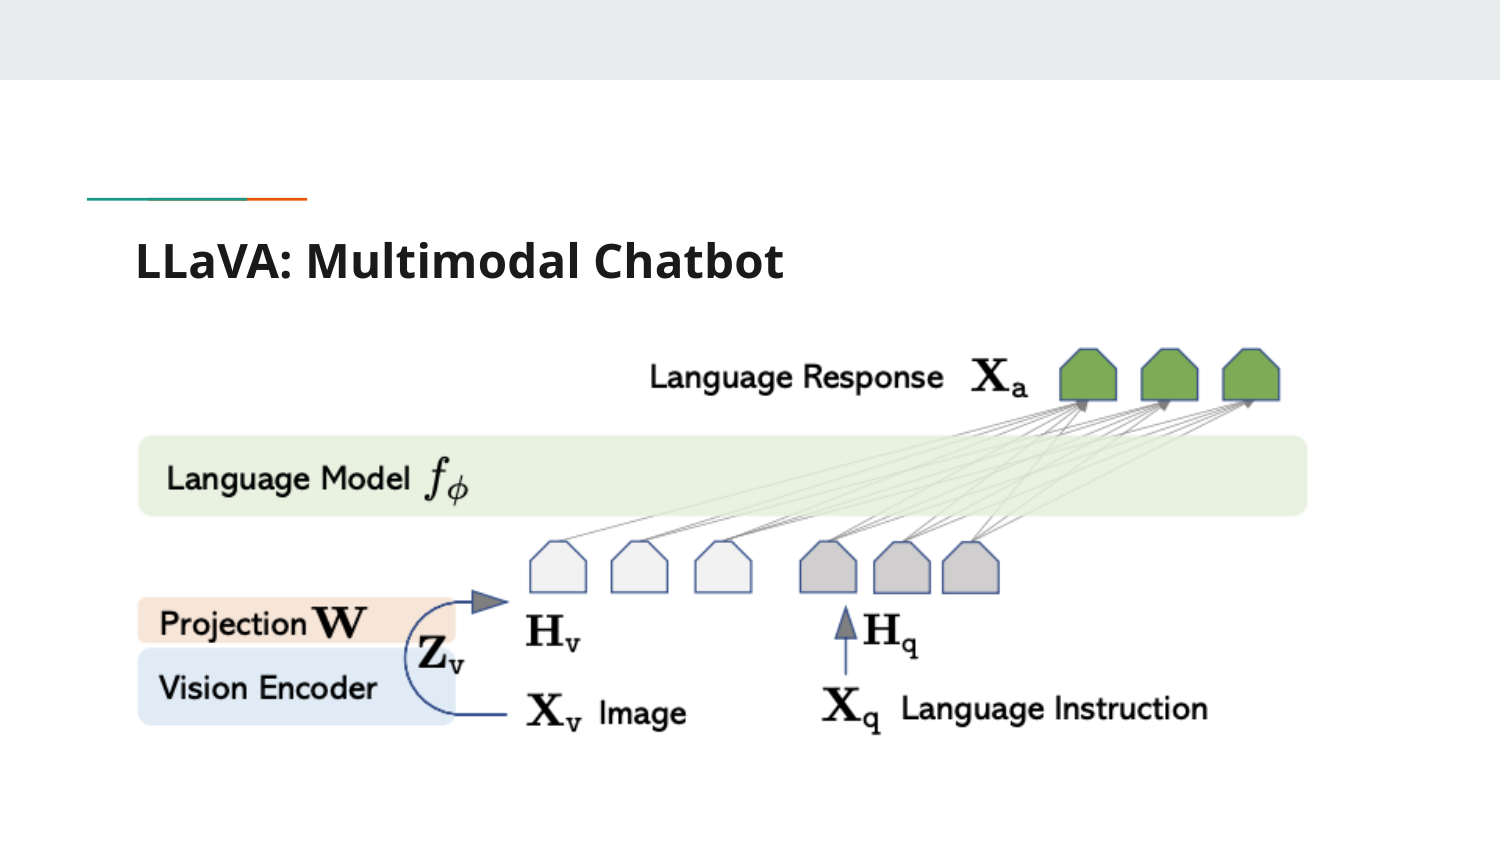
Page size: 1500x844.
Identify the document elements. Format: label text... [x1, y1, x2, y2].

title LLaVA: Multimodal Chatbot [119, 216, 1381, 305]
picture [102, 345, 1372, 755]
